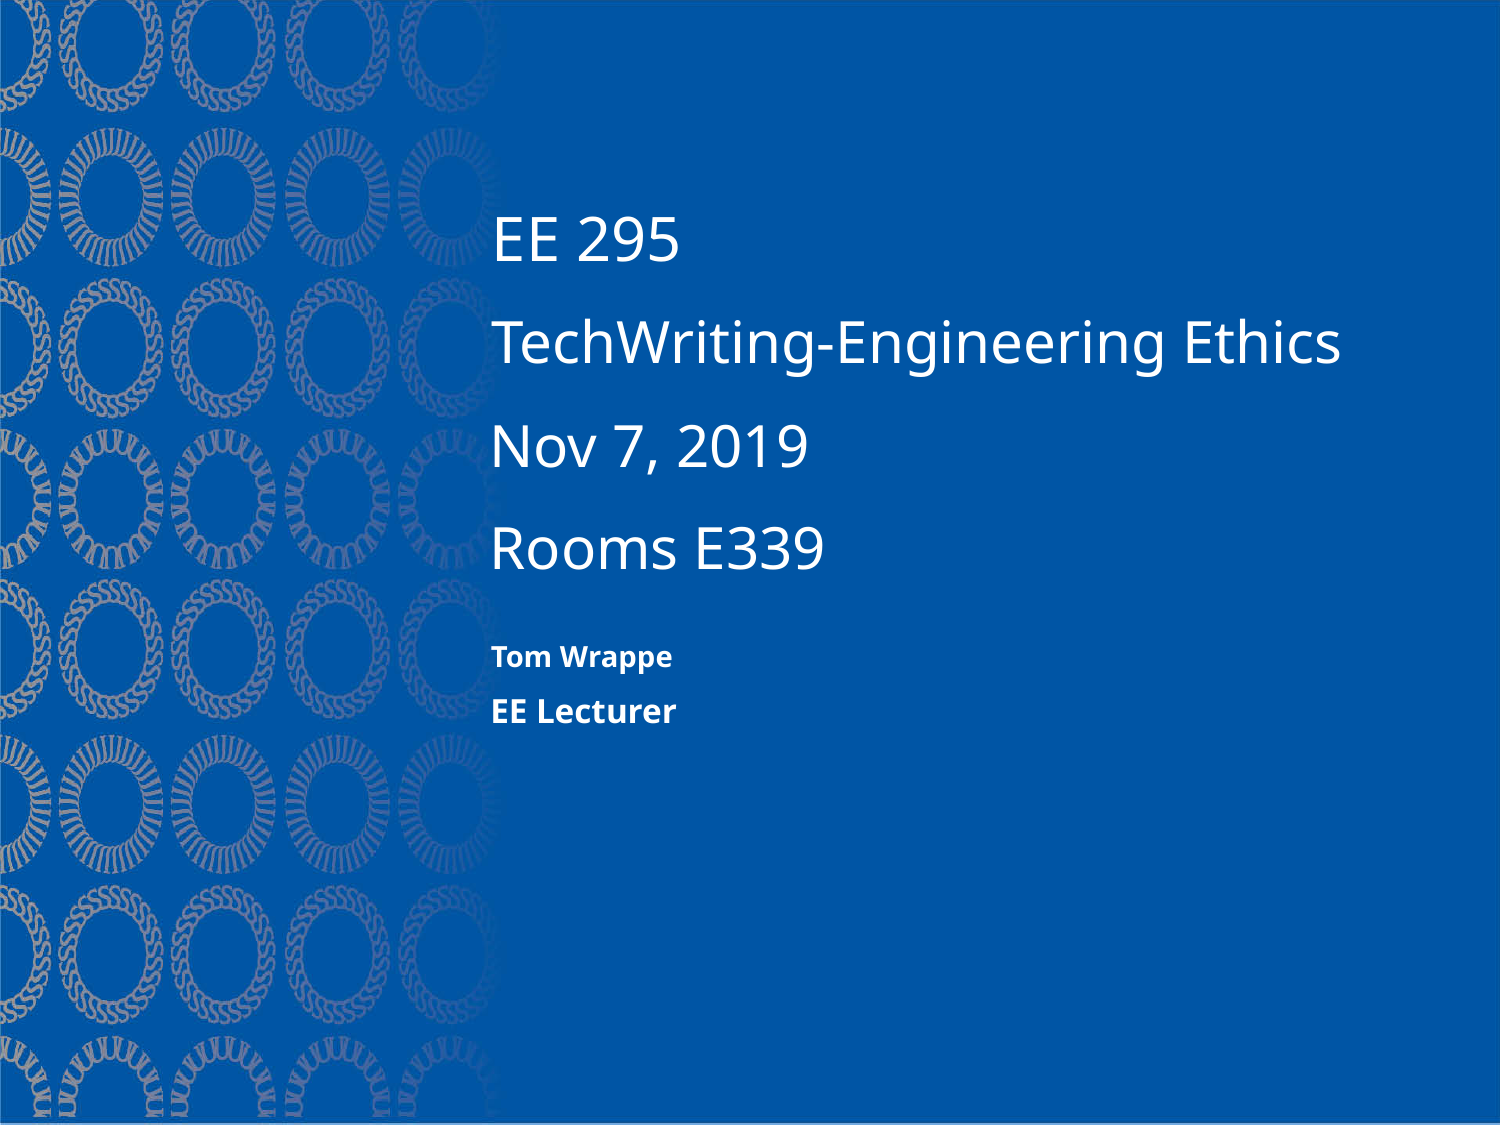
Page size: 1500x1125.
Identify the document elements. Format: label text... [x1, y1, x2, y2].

picture [0, 0, 1500, 1125]
list Rooms E339 [474, 511, 1368, 593]
list EE Lecturer [475, 686, 1368, 744]
title EE 295 [476, 200, 1370, 283]
list Nov 7, 2019 [474, 409, 1368, 492]
list Tom Wrappe [475, 634, 1369, 682]
list TechWriting-Engineering Ethics [476, 306, 1370, 388]
